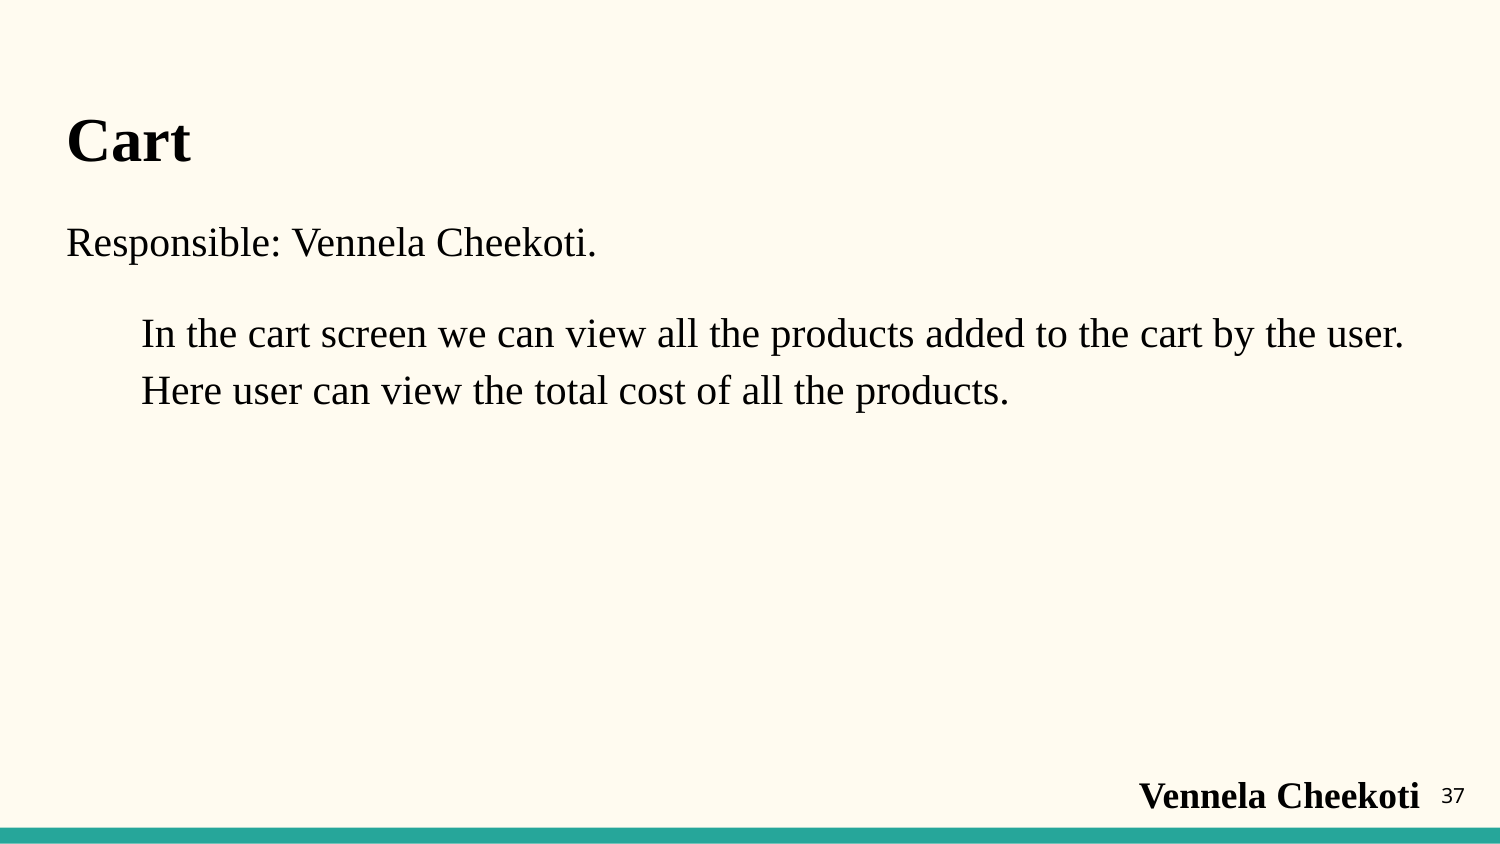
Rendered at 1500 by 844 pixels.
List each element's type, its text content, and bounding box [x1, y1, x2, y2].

slide_number ‹#› [1389, 764, 1480, 830]
title Cart [51, 72, 1449, 174]
list Vennela Cheekoti [1123, 749, 1449, 801]
list Responsible: Vennela Cheekoti. In the cart screen we can view all the products added to the cart by the user. Here user can view the total cost of all the products. [51, 192, 1449, 750]
